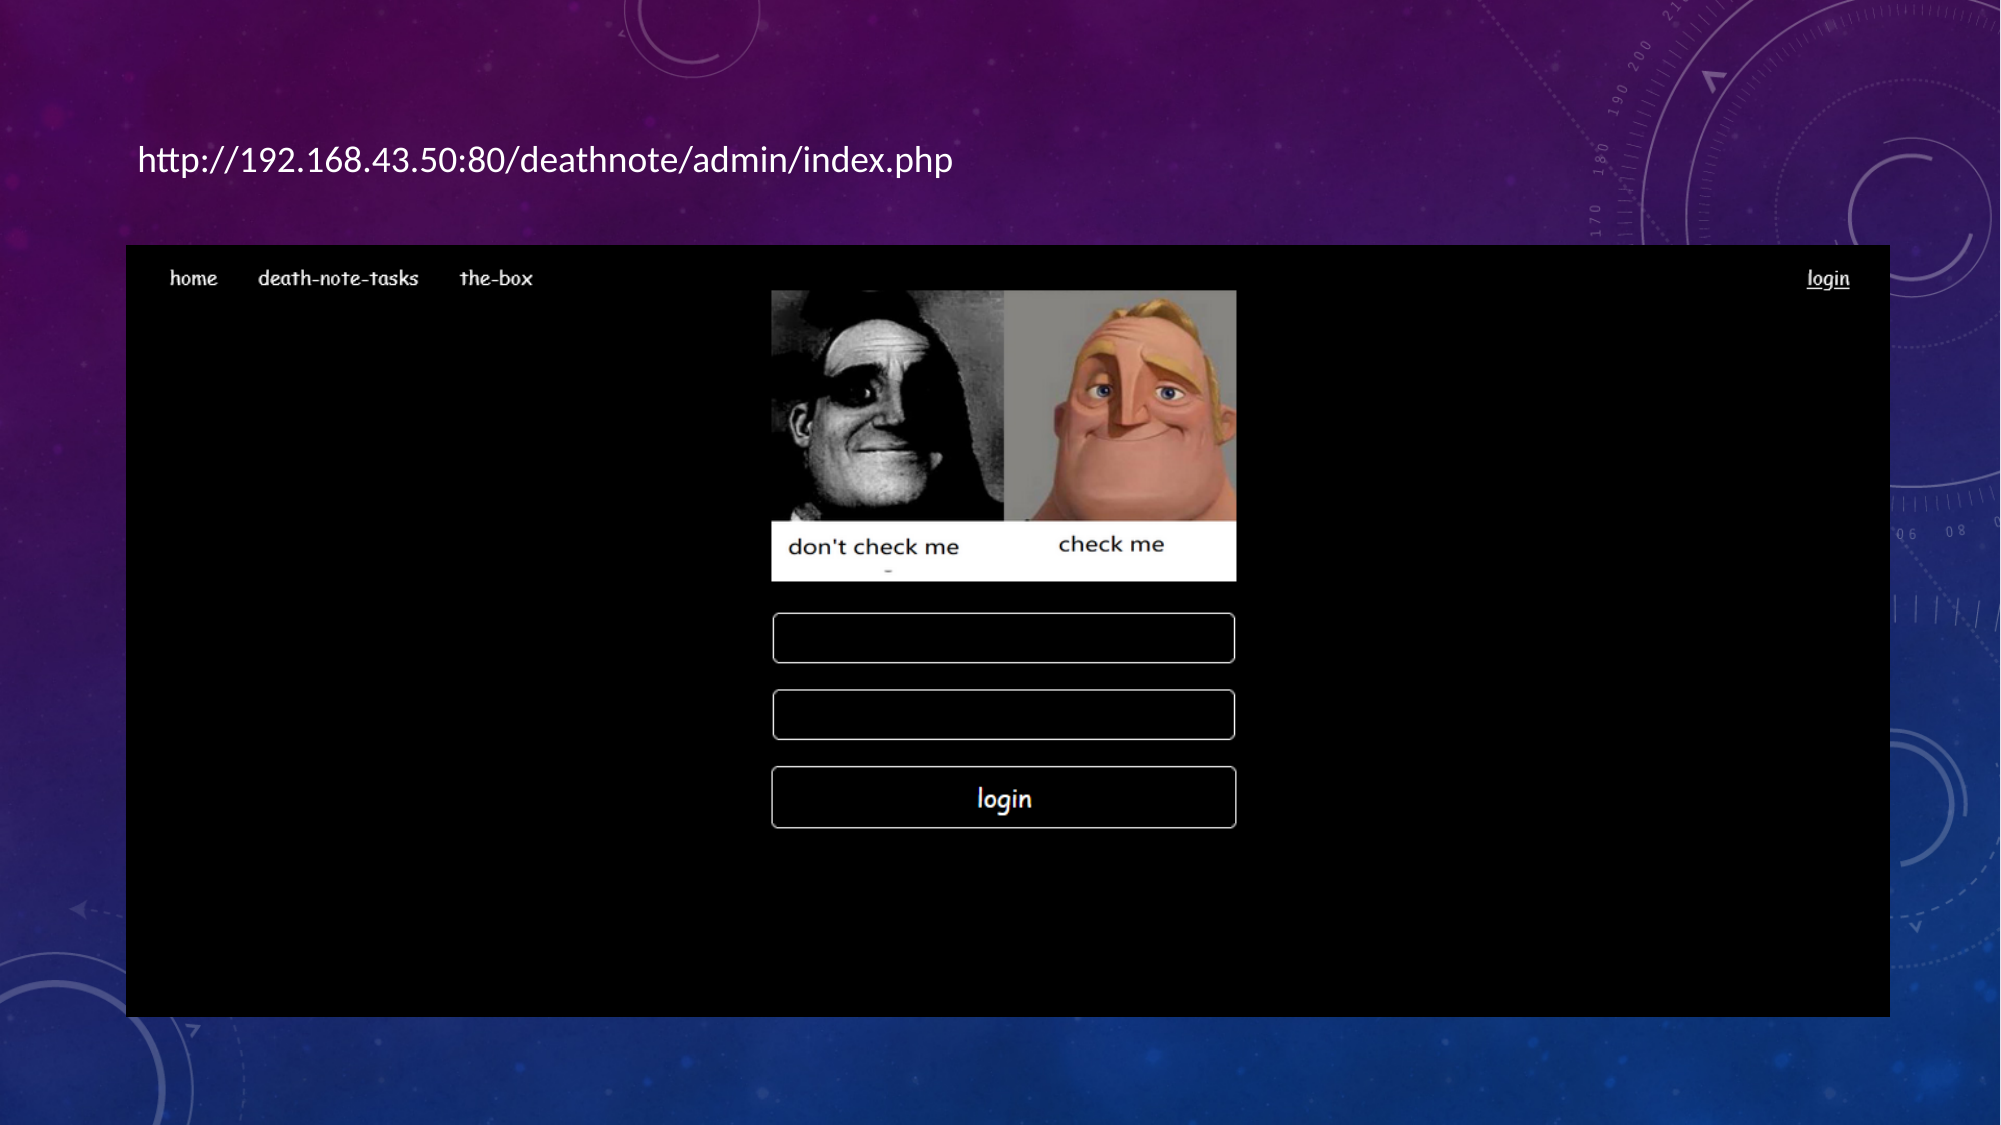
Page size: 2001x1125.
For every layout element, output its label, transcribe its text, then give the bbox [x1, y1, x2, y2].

list http://192.168.43.50:80/deathnote/admin/index.php [122, 98, 1017, 217]
picture [0, 0, 2001, 1125]
